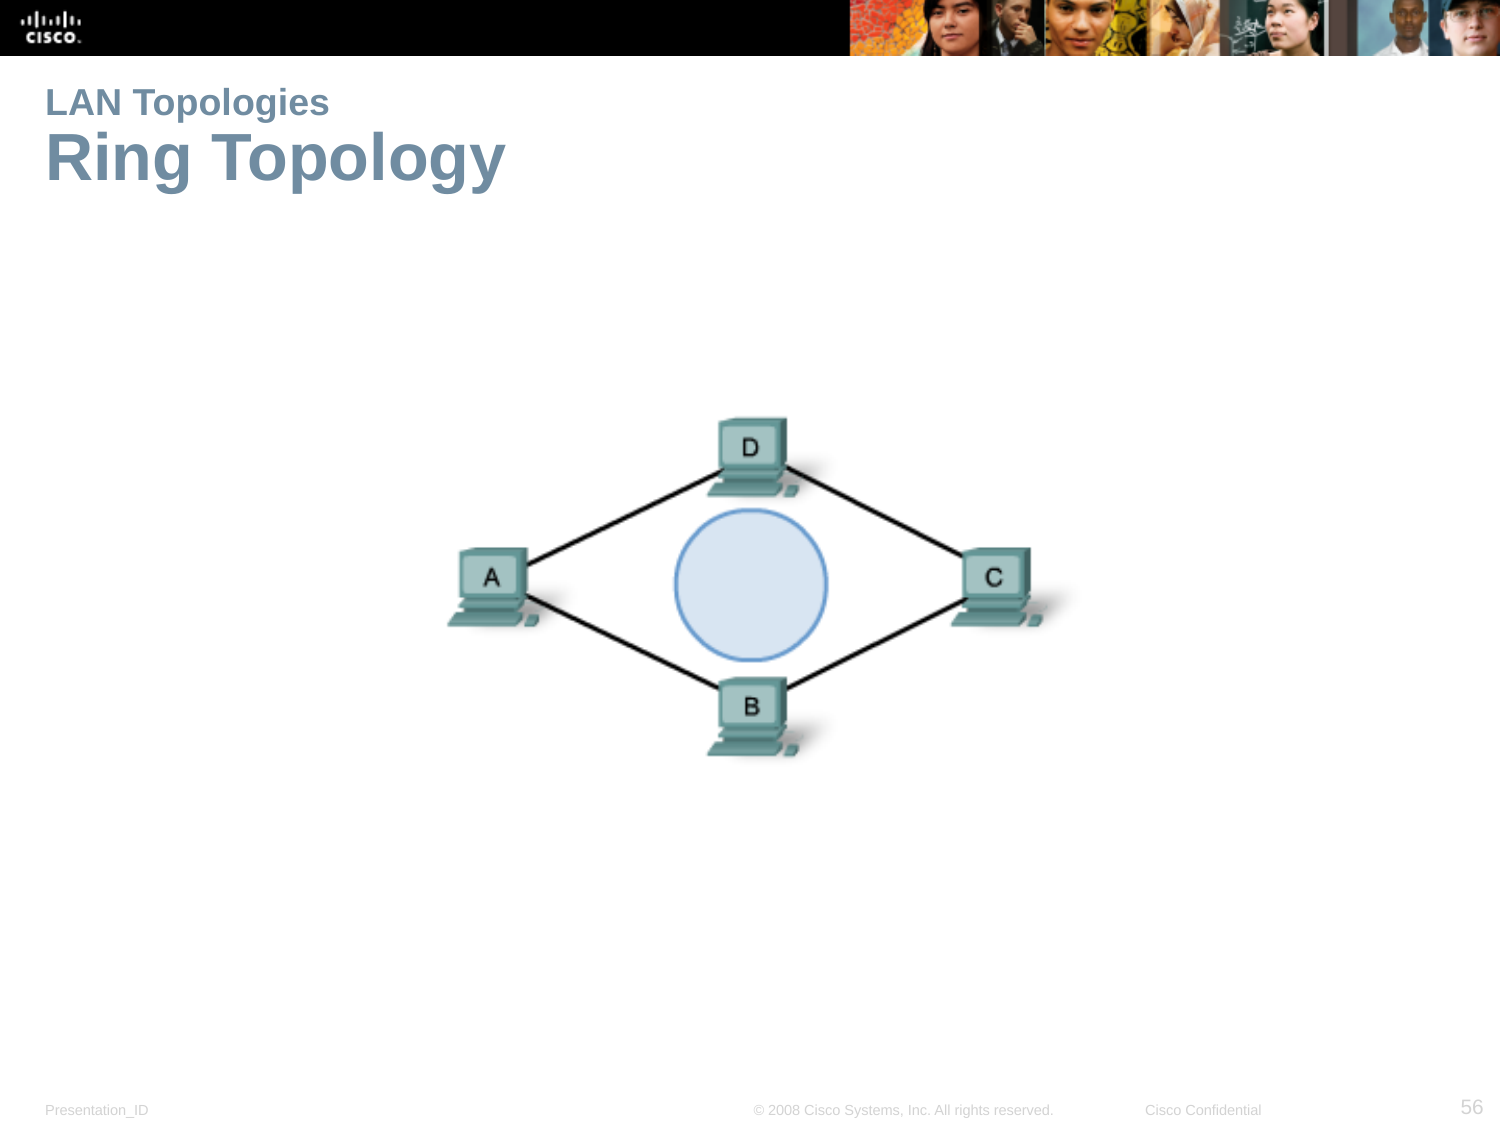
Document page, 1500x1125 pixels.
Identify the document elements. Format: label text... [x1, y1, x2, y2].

title LAN Topologies Ring Topology [31, 64, 1471, 203]
picture [346, 398, 1224, 812]
picture [0, 0, 1500, 56]
